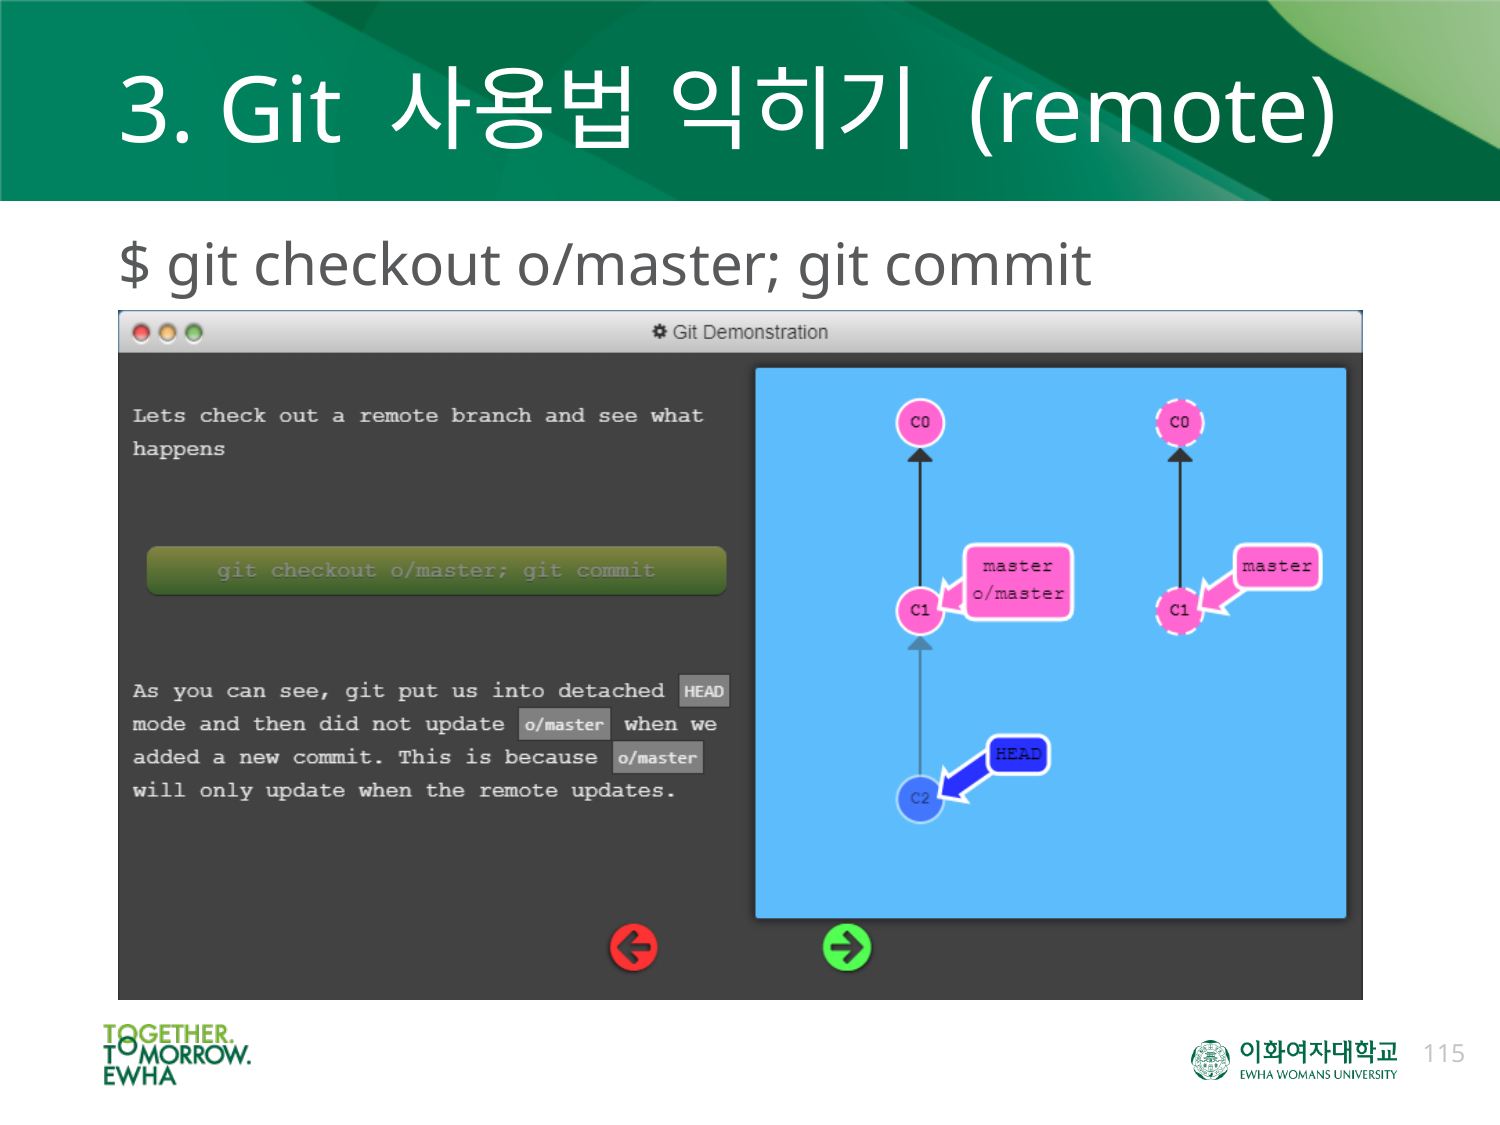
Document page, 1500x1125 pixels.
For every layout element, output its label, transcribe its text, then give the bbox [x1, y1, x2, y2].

picture [118, 310, 1363, 1000]
slide_number 115 [1142, 1024, 1481, 1085]
text_box $ git checkout o/master; git commit [103, 205, 1397, 920]
picture [0, 0, 1500, 201]
picture [103, 1024, 251, 1087]
title 3. Git 사용법 익히기 (remote) [103, 4, 1457, 222]
